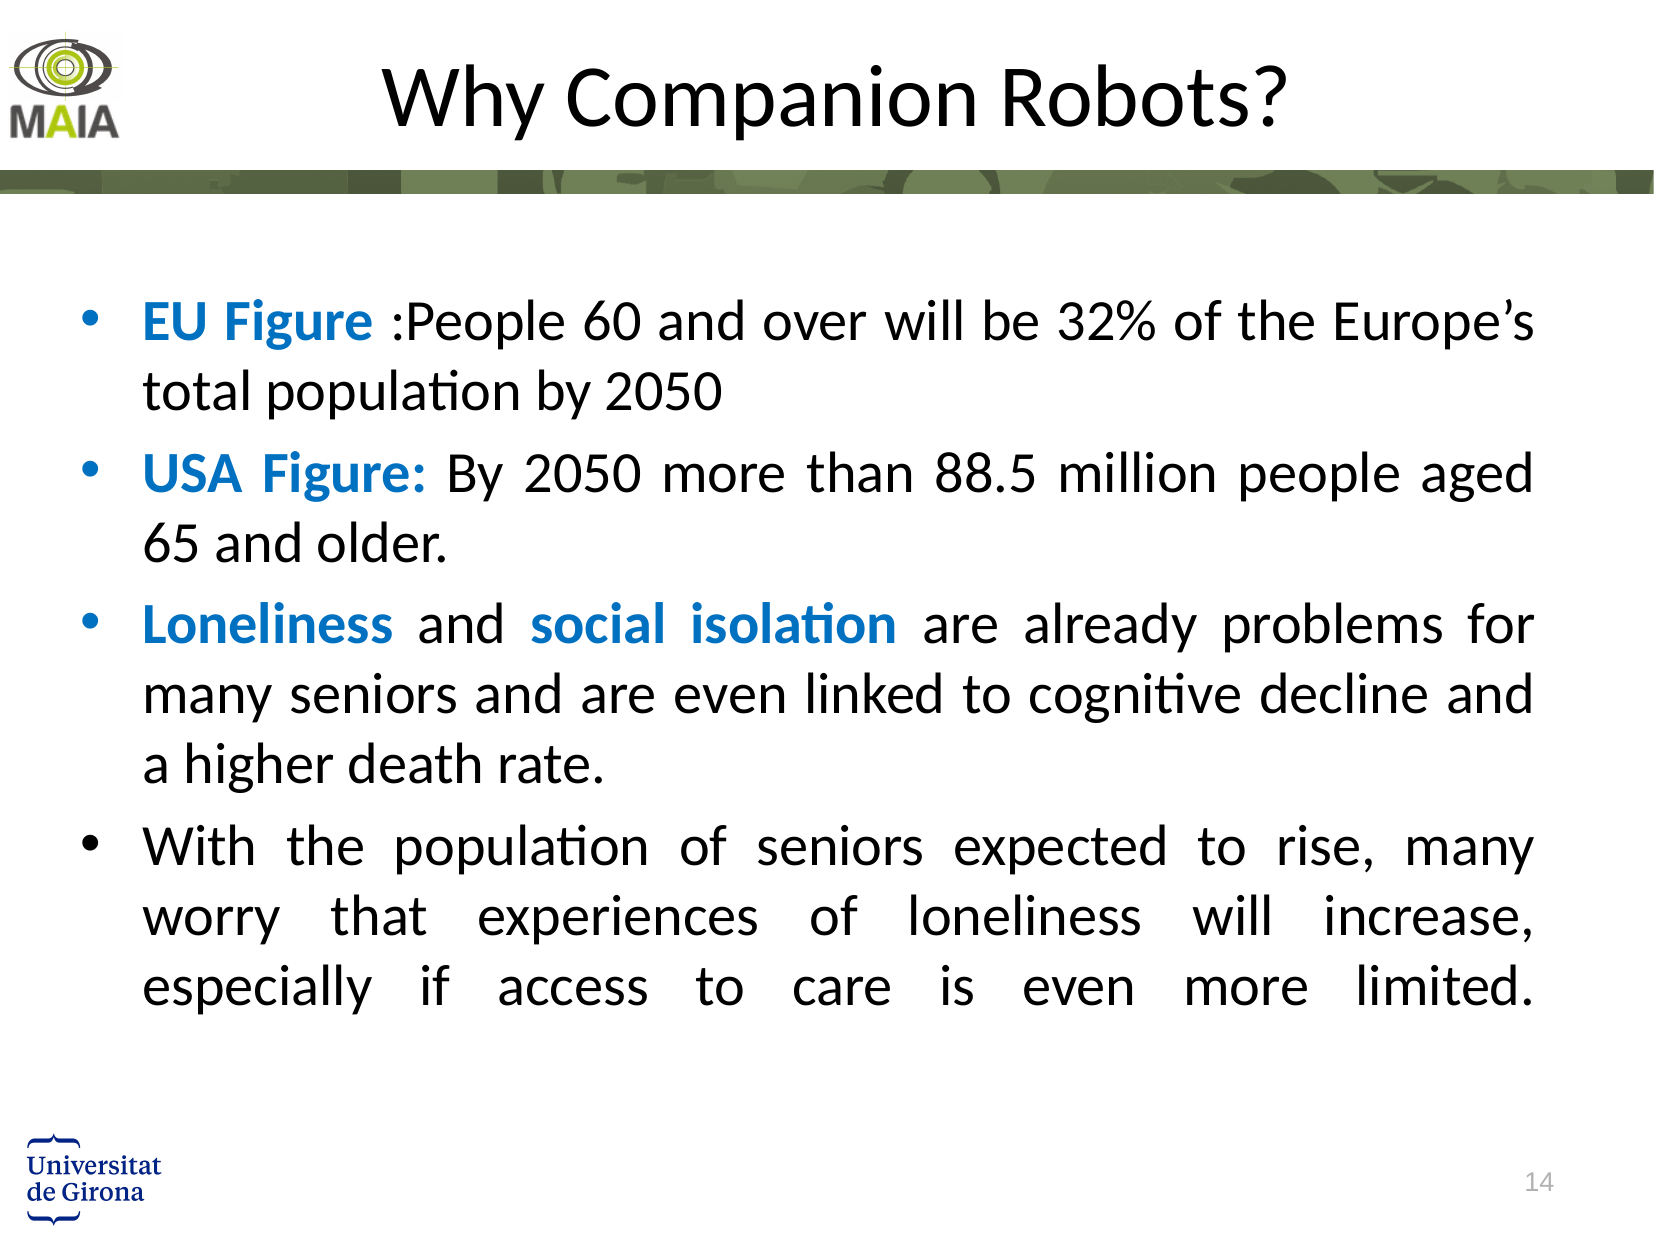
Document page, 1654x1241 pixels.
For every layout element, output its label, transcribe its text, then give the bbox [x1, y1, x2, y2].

list EU Figure :People 60 and over will be 32% of the Europe’s total population by 2050 USA Figure: By 2050 more than 88.5 million people aged 65 and older. Loneliness and social isolation are already problems for many seniors and are even linked to cognitive decline and a higher death rate. With the population of seniors expected to rise, many worry that experiences of loneliness will increase, especially if access to care is even more limited. [63, 273, 1553, 1216]
title Why Companion Robots? [92, 29, 1582, 153]
slide_number 14 [1185, 1149, 1571, 1216]
picture [8, 31, 92, 144]
